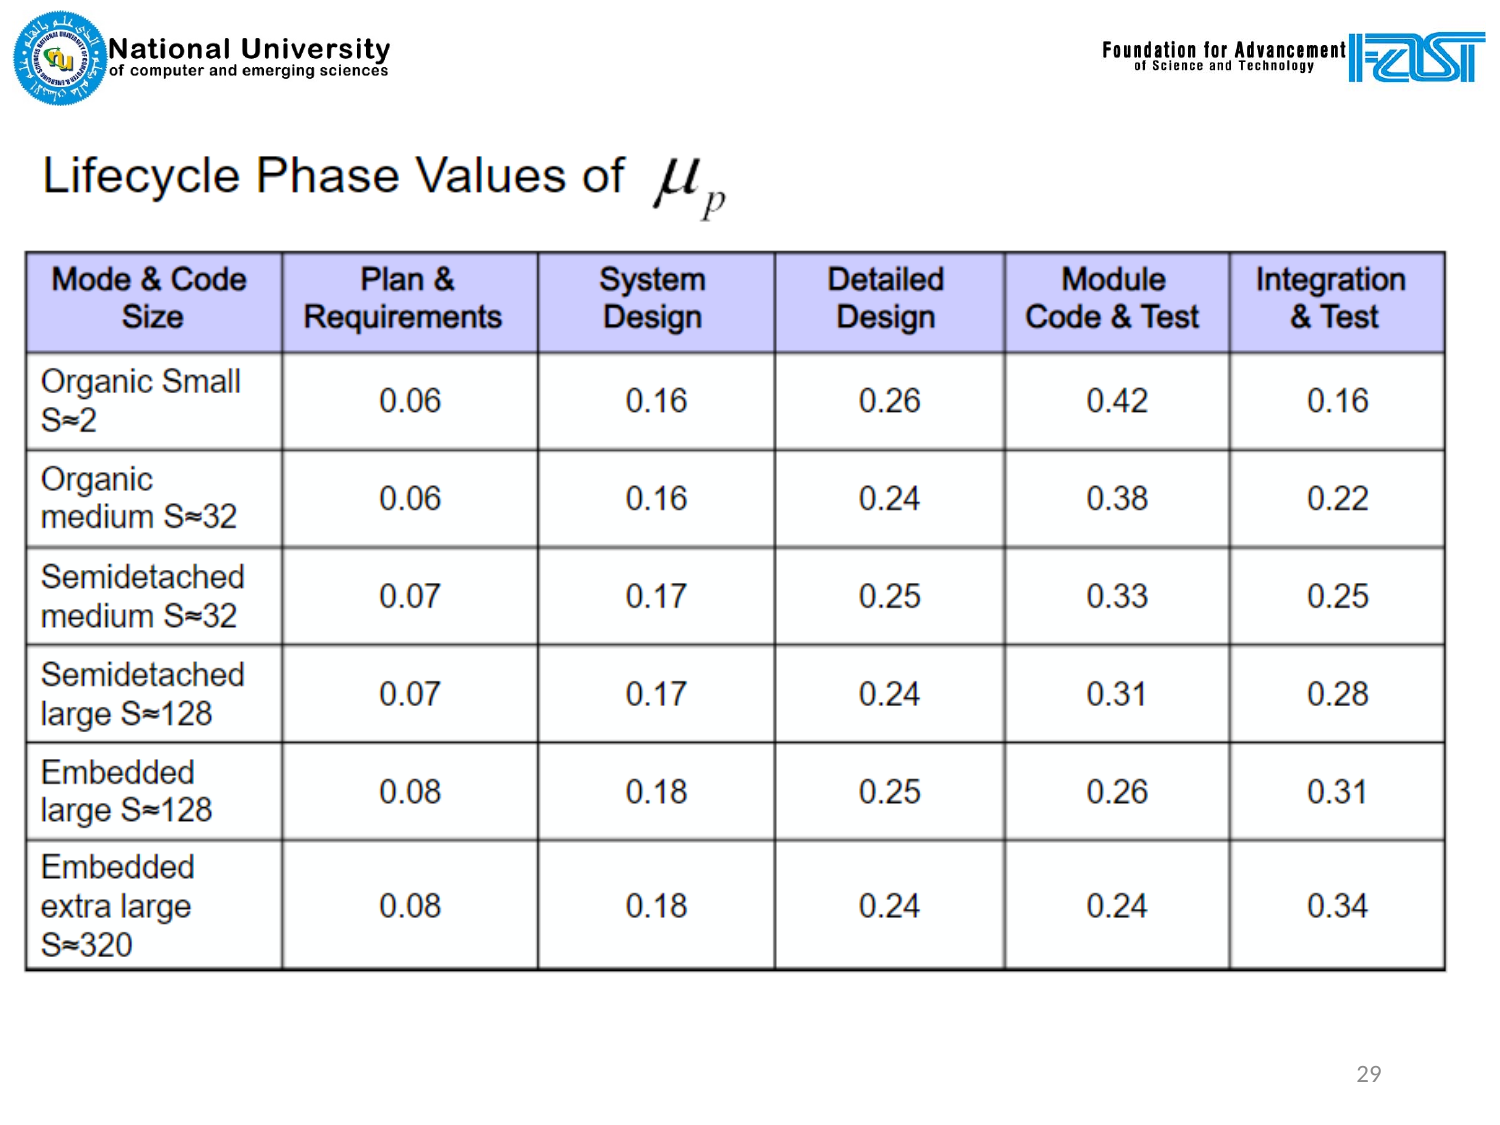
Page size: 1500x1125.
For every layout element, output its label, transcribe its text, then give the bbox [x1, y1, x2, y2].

picture [12, 10, 394, 106]
picture [0, 142, 1477, 1014]
picture [1101, 9, 1486, 106]
slide_number 29 [1059, 1042, 1397, 1103]
